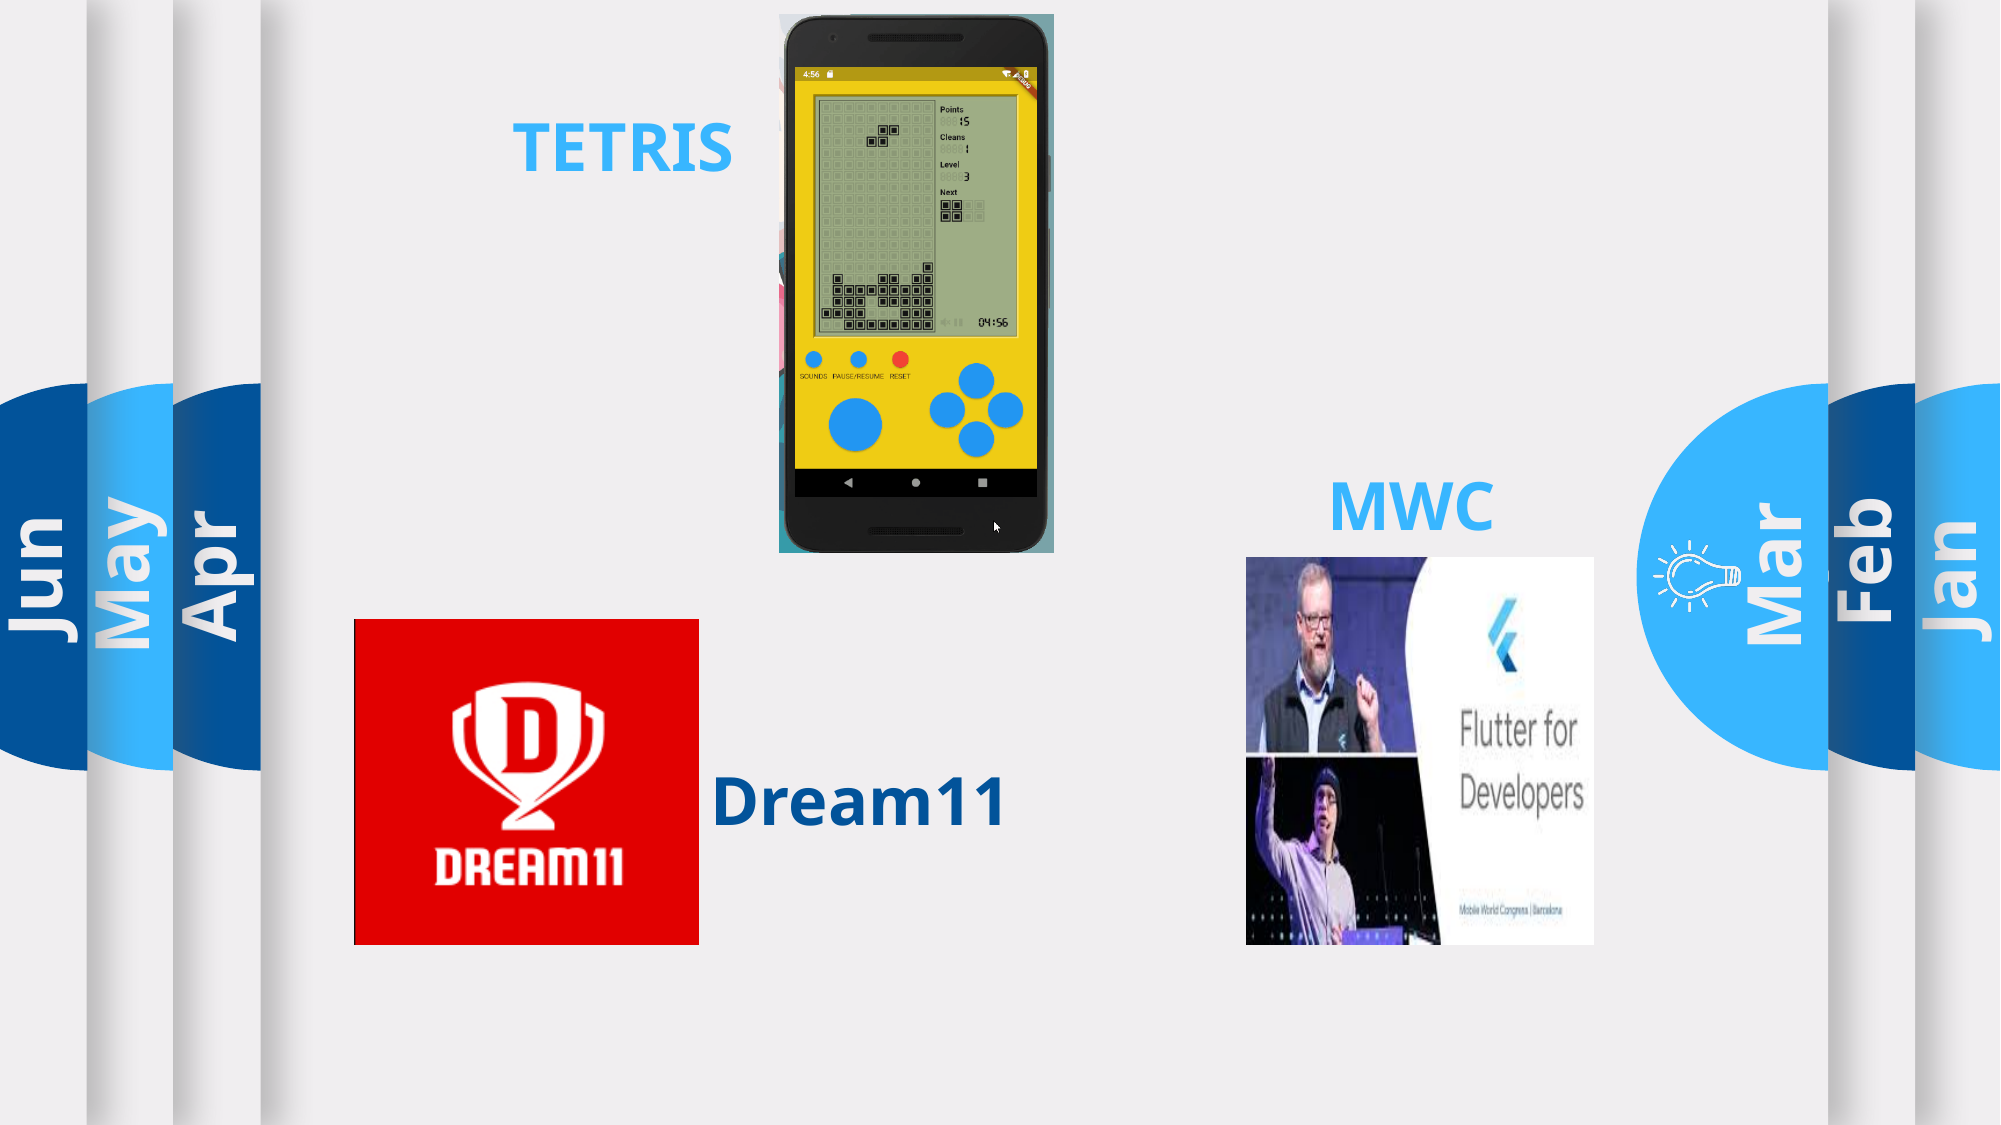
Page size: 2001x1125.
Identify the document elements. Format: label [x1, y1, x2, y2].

picture [1245, 557, 1594, 945]
text_box [88, 0, 173, 1125]
text_box [173, 0, 261, 1125]
text_box [1916, 0, 2000, 1125]
text_box [261, 0, 1829, 1125]
text_box [0, 0, 88, 1125]
picture [354, 619, 699, 945]
picture [779, 14, 1054, 553]
text_box [1829, 0, 1916, 1125]
